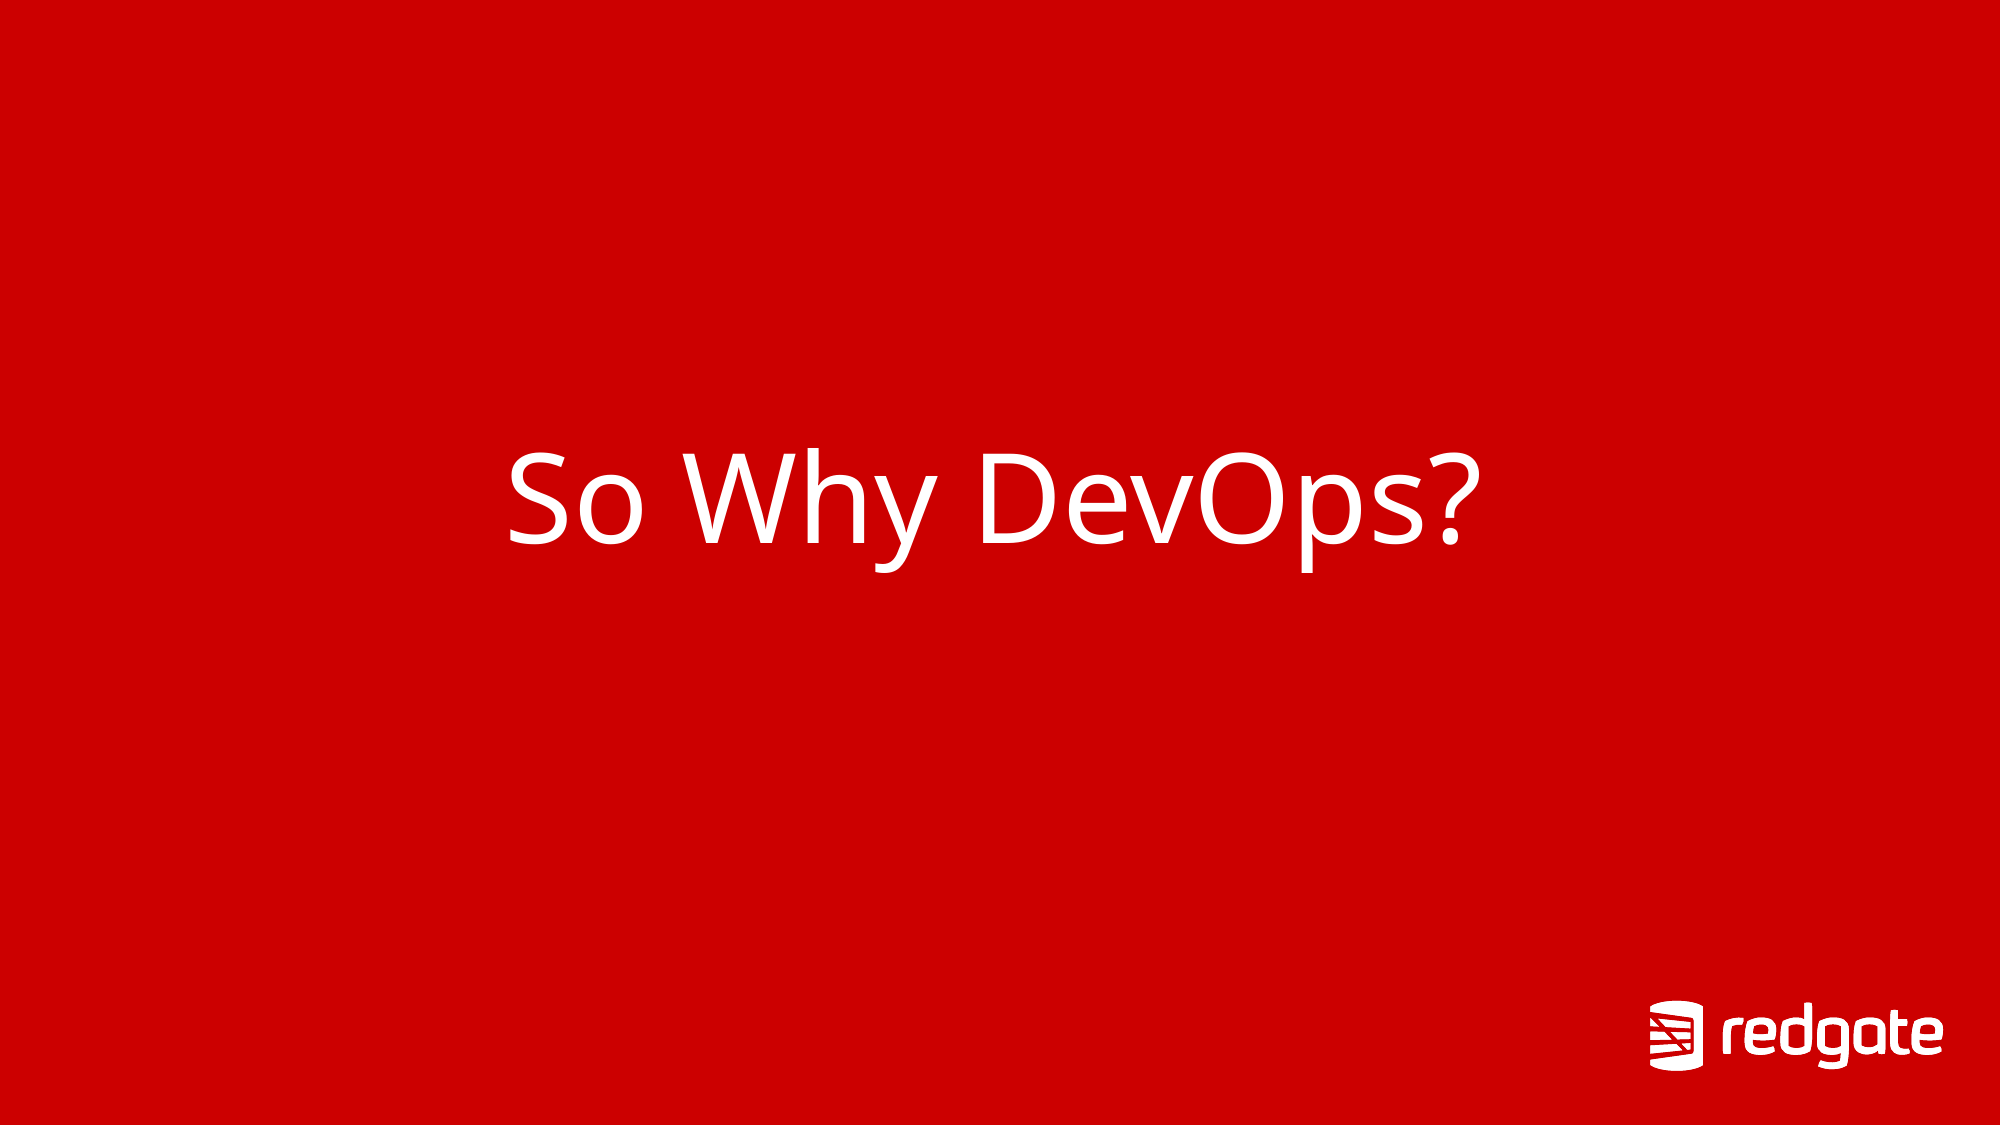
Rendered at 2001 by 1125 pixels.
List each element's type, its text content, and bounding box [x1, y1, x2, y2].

title So Why DevOps? [193, 290, 1794, 683]
